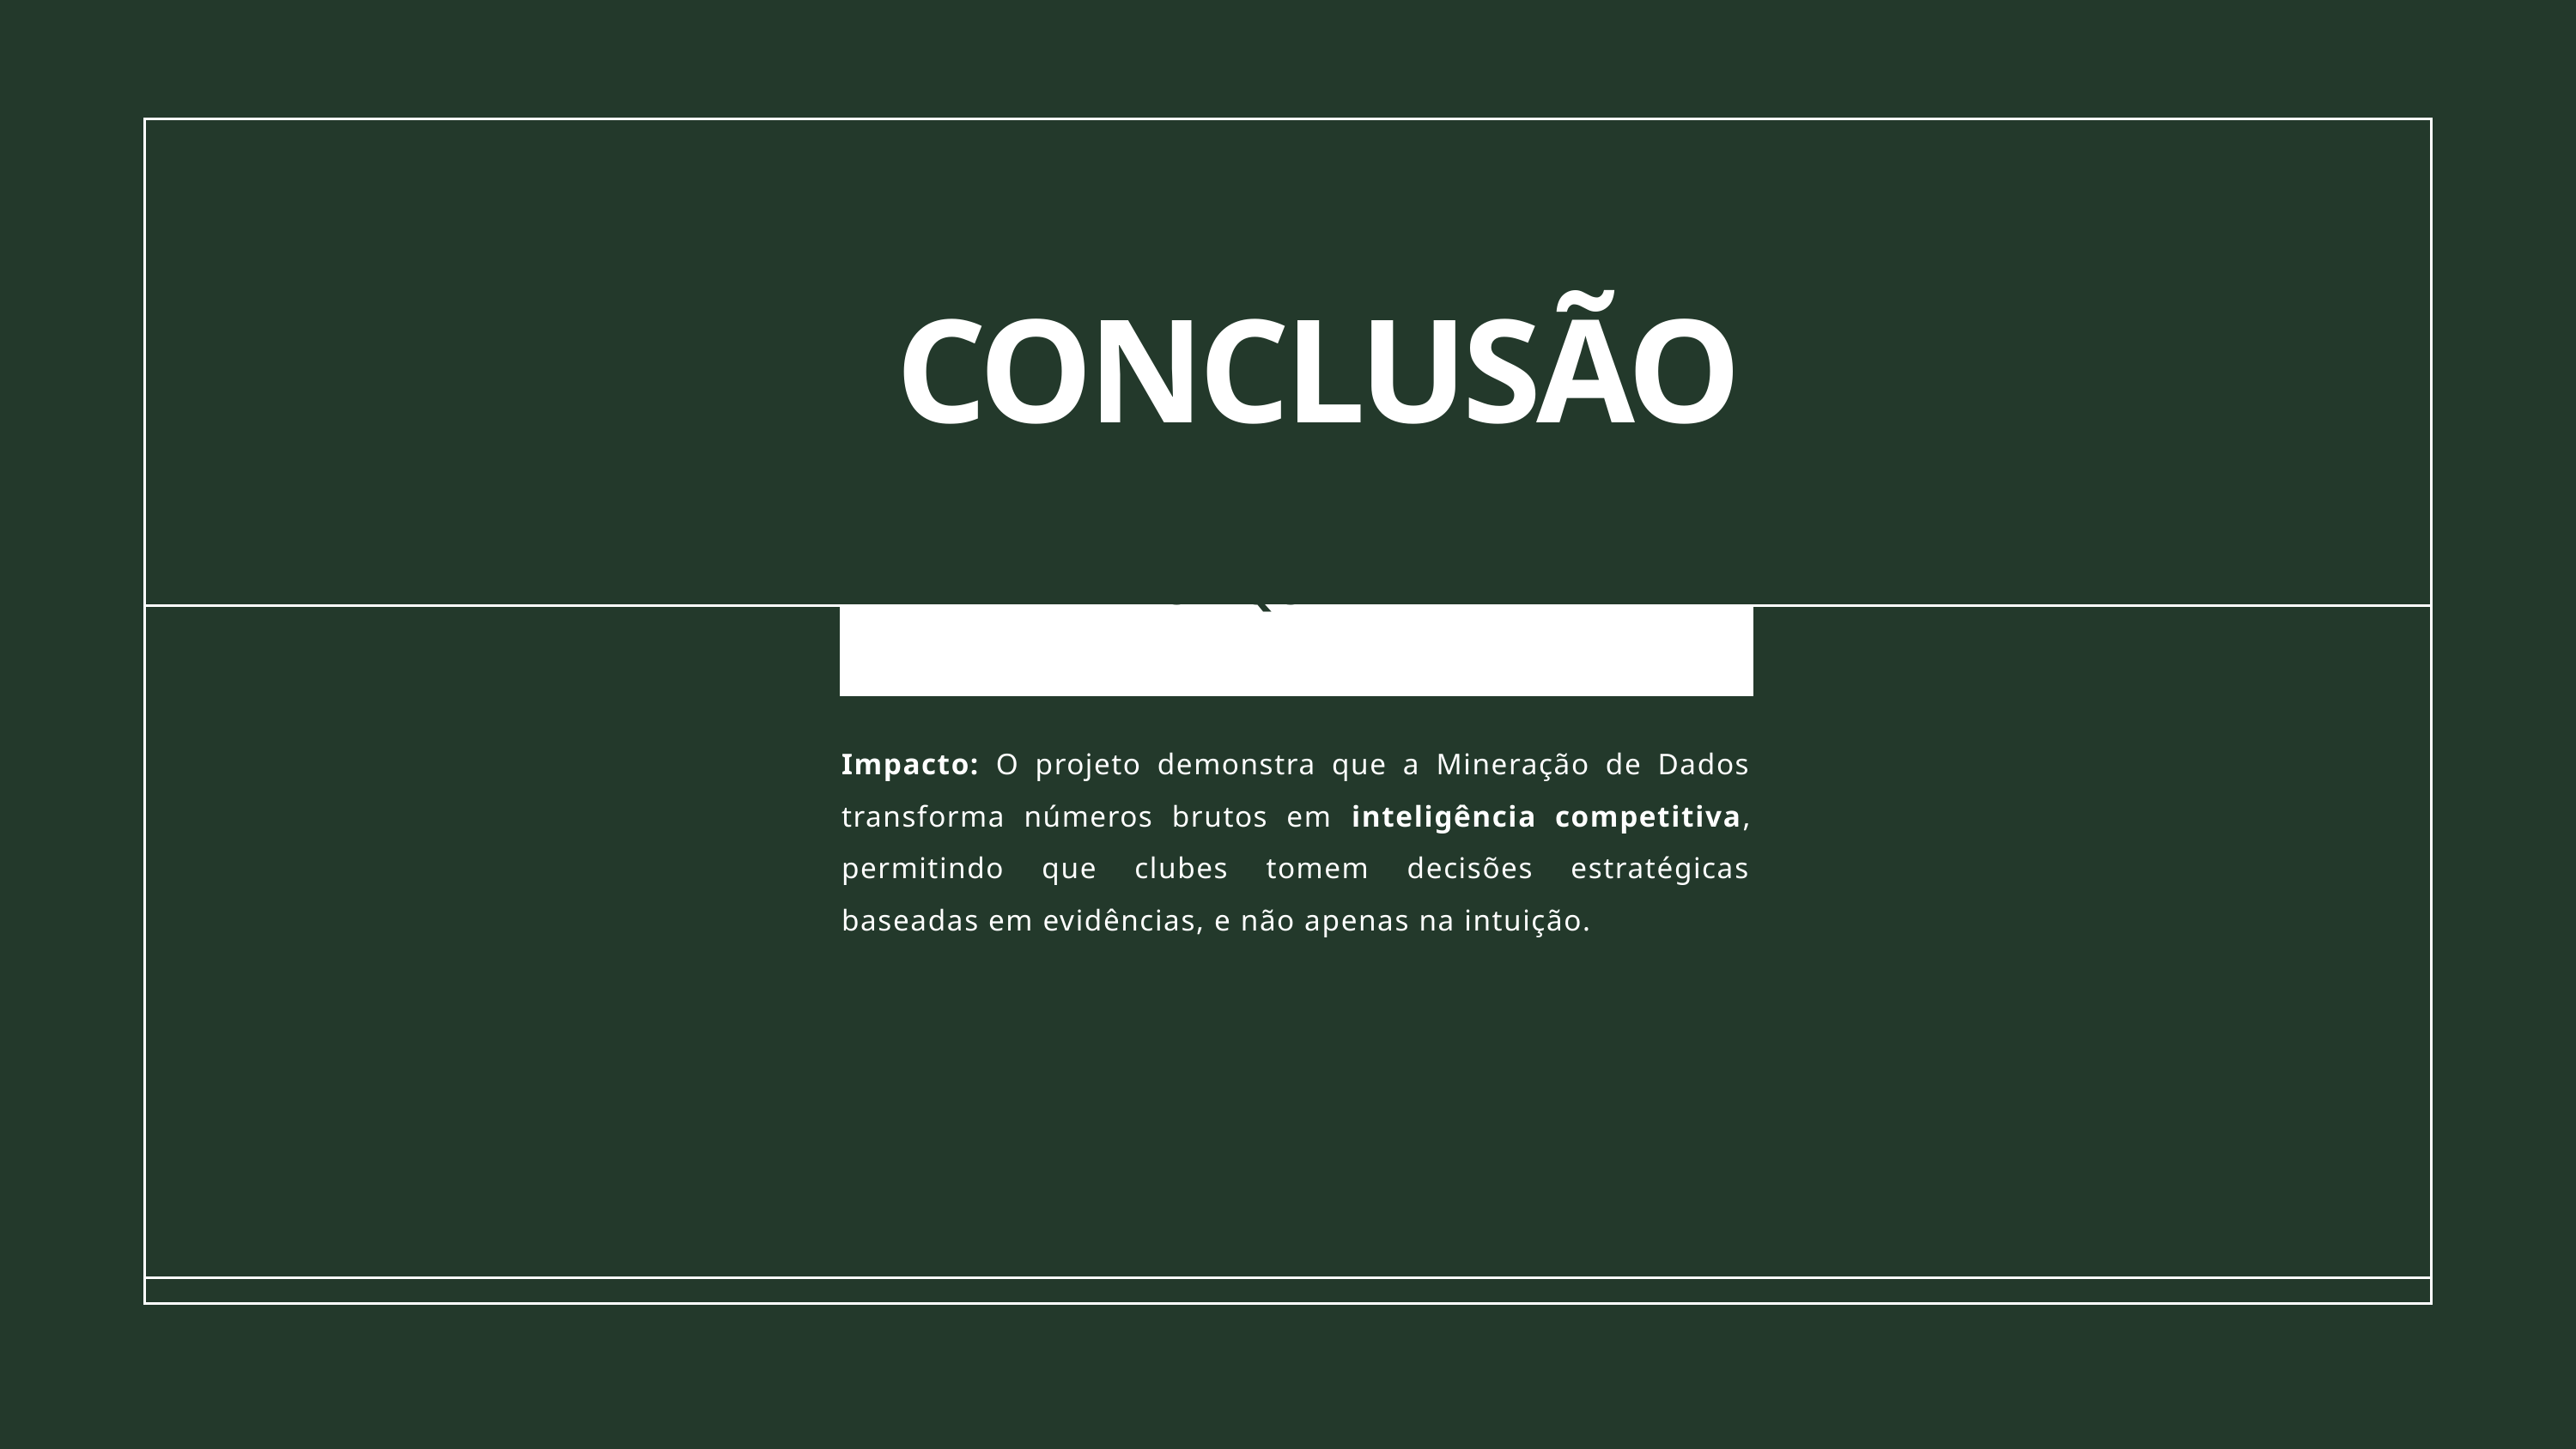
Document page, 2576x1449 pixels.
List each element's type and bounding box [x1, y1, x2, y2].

text_box [841, 606, 1753, 695]
text_box [144, 118, 2432, 1278]
text_box [144, 1282, 2432, 1304]
